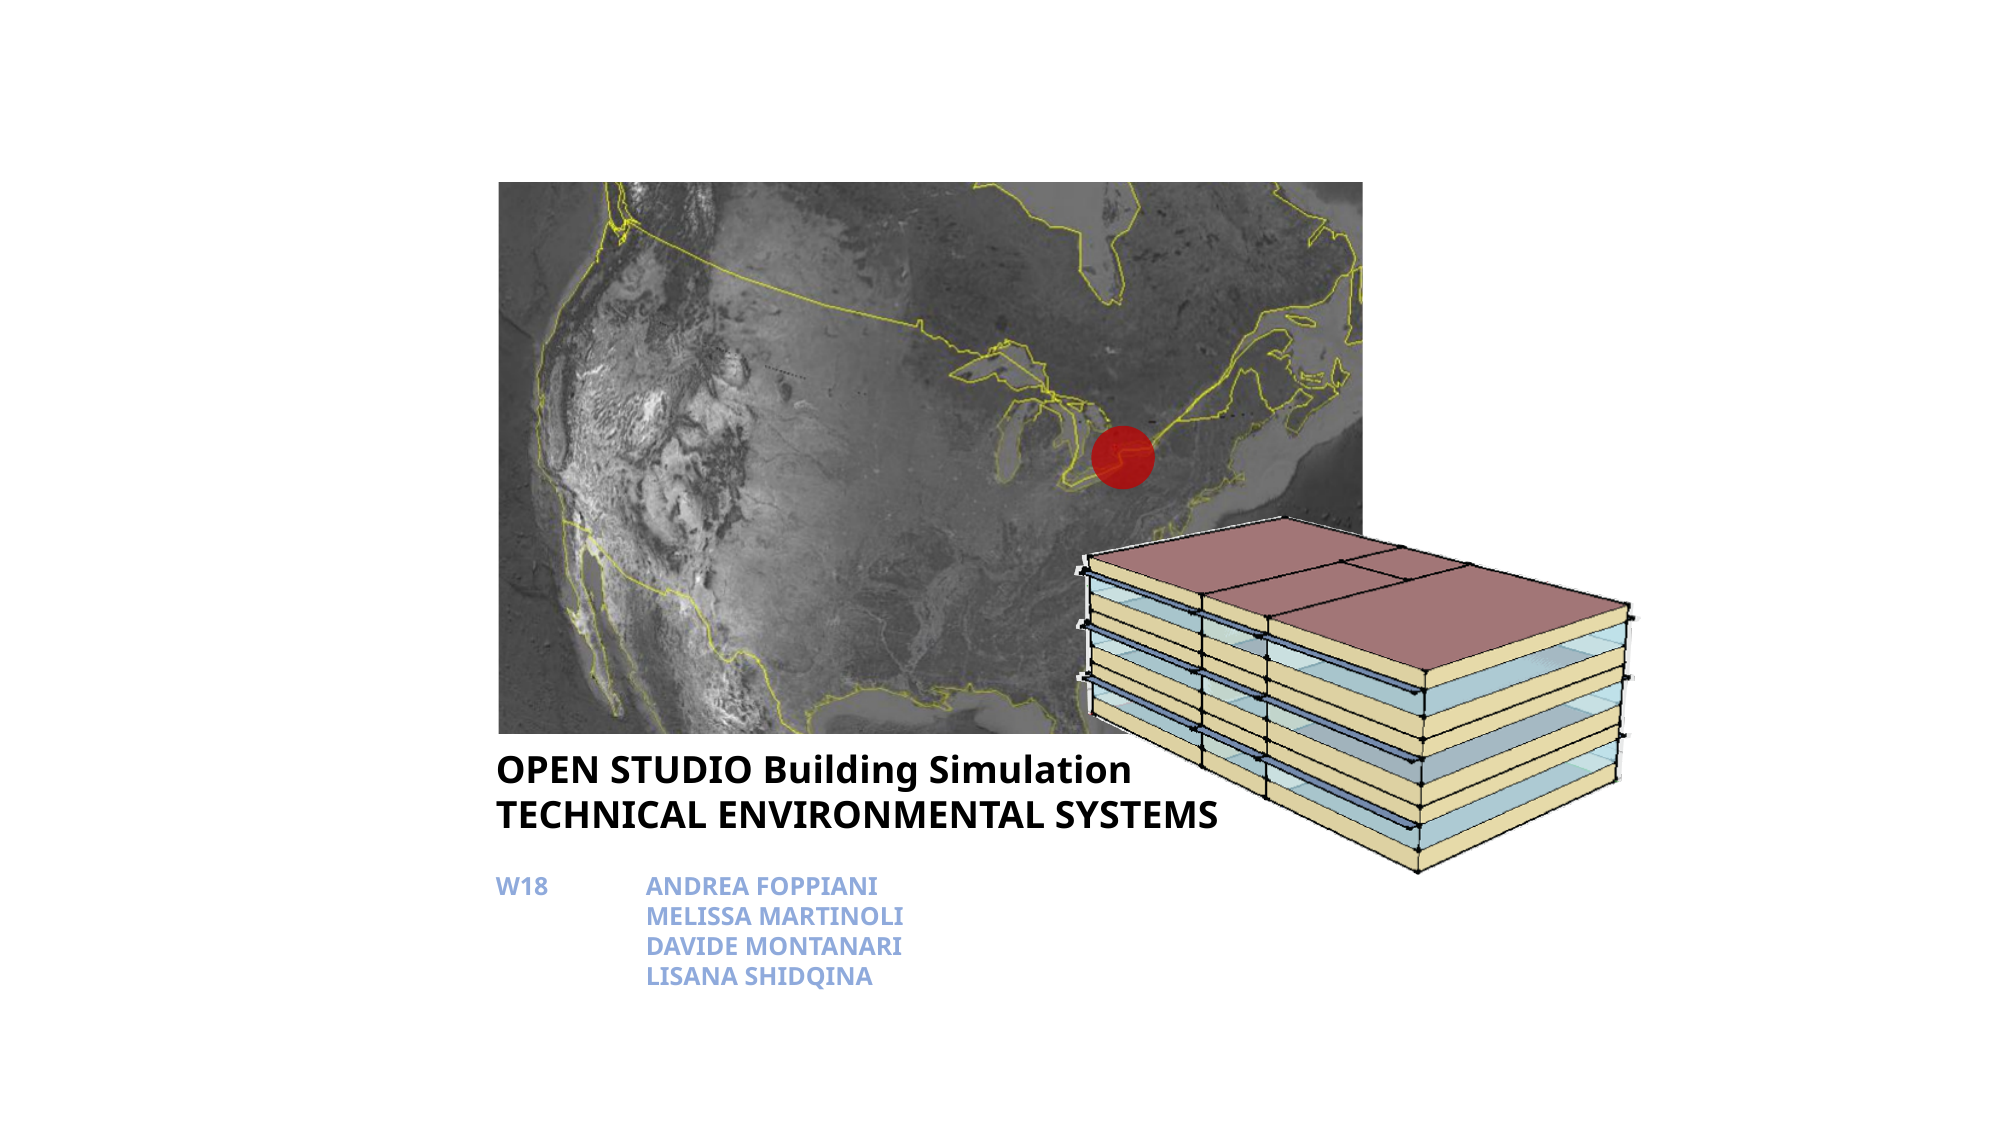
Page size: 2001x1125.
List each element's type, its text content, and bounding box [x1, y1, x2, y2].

text_box W18 ANDREA FOPPIANI MELISSA MARTINOLI DAVIDE MONTANARI LISANA SHIDQINA [481, 863, 1254, 998]
picture [1030, 467, 1671, 896]
text_box OPEN STUDIO Building Simulation TECHNICAL ENVIRONMENTAL SYSTEMS [481, 738, 1030, 844]
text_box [498, 182, 1363, 734]
